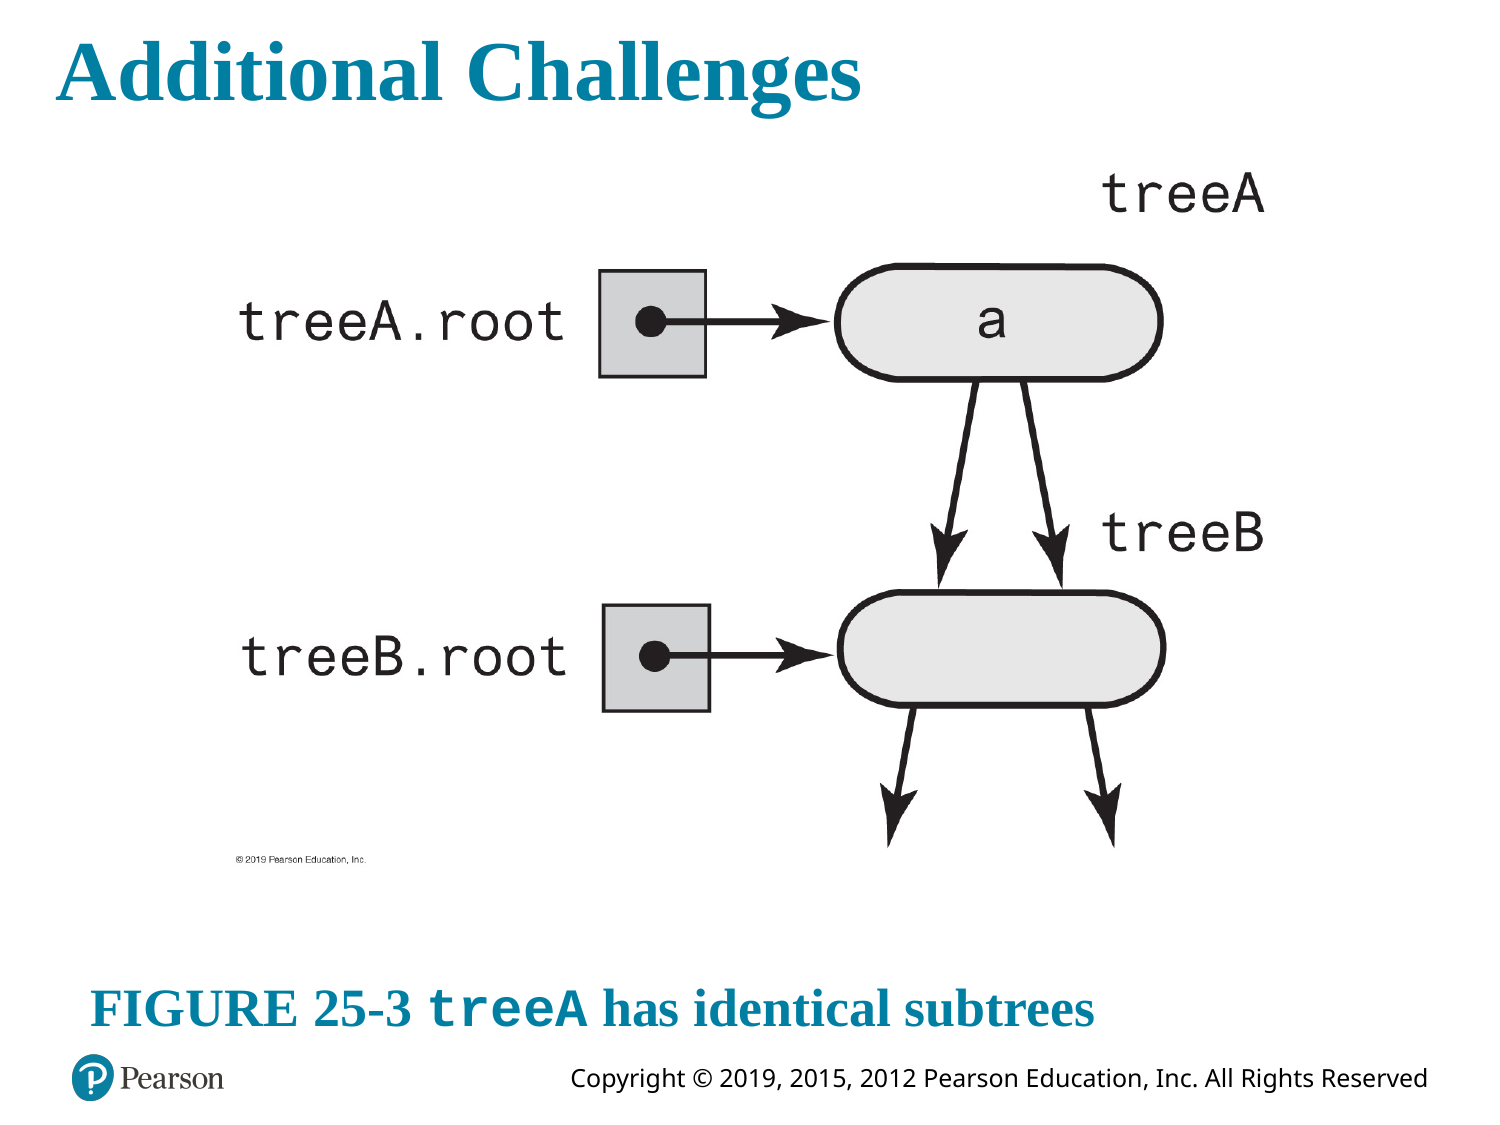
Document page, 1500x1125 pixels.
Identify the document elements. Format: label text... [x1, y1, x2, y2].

picture [231, 167, 1269, 868]
title Additional Challenges [40, 0, 1438, 133]
picture [80, 1063, 106, 1088]
list FIGURE 25-3 treeA has identical subtrees [74, 955, 1426, 1053]
picture [72, 1054, 88, 1070]
picture [72, 1087, 83, 1101]
picture [98, 1054, 224, 1101]
